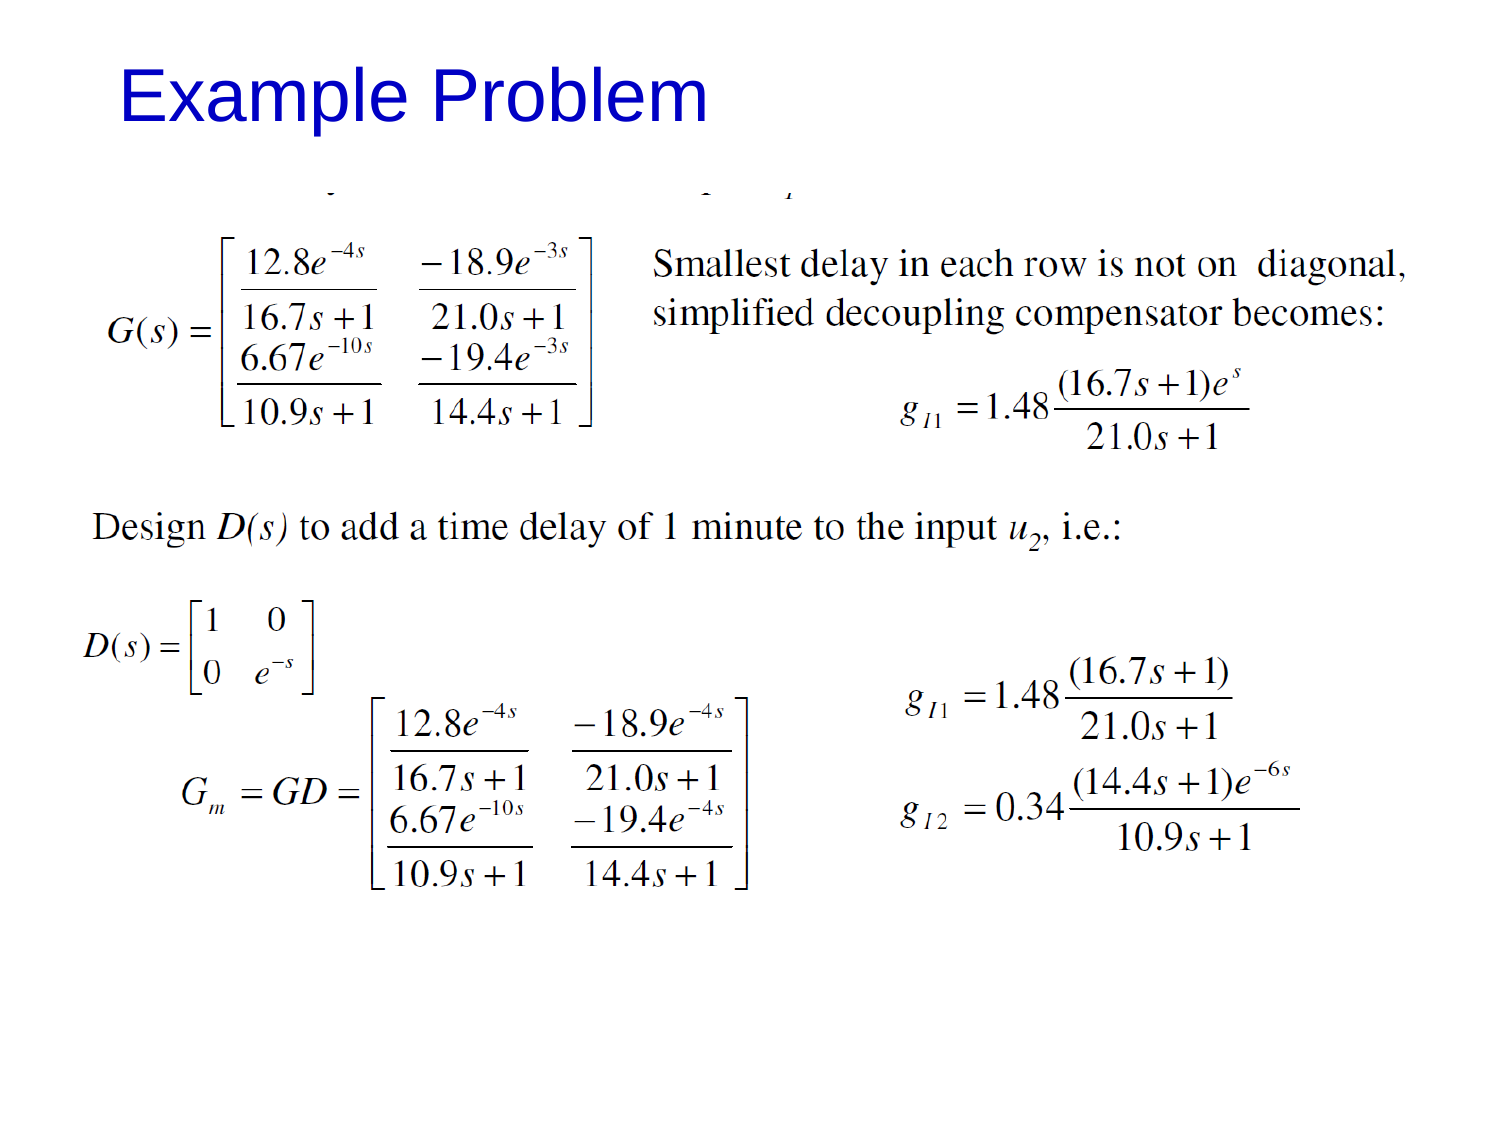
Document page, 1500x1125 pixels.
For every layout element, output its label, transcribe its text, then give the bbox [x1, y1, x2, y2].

title Example Problem [103, 59, 1397, 135]
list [32, 193, 1418, 917]
